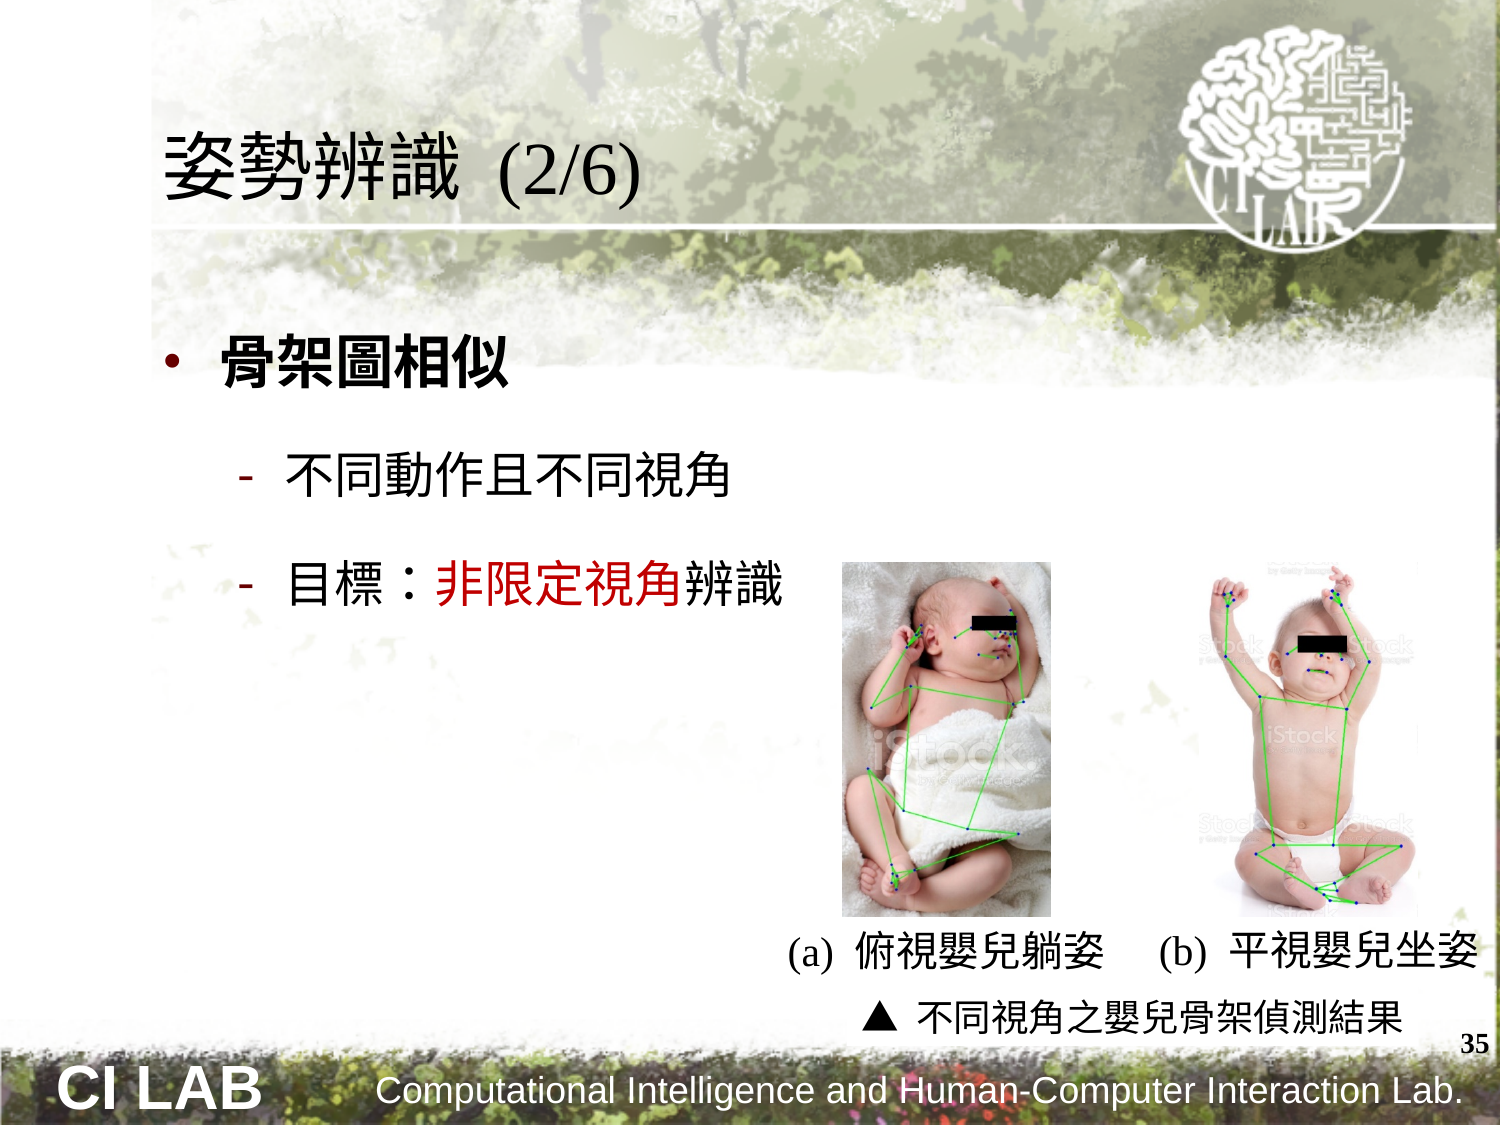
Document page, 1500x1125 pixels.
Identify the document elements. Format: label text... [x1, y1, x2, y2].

slide_number 35 [1426, 985, 1500, 1067]
title 姿勢辨識 (2/6) [147, 31, 1448, 219]
text_box ▲ 不同視角之嬰兒骨架偵測結果 [846, 991, 1419, 1046]
text_box 骨架圖相似 不同動作且不同視角 目標：非限定視角辨識 [147, 304, 1410, 961]
picture [0, 0, 1500, 1125]
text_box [771, 562, 1495, 982]
